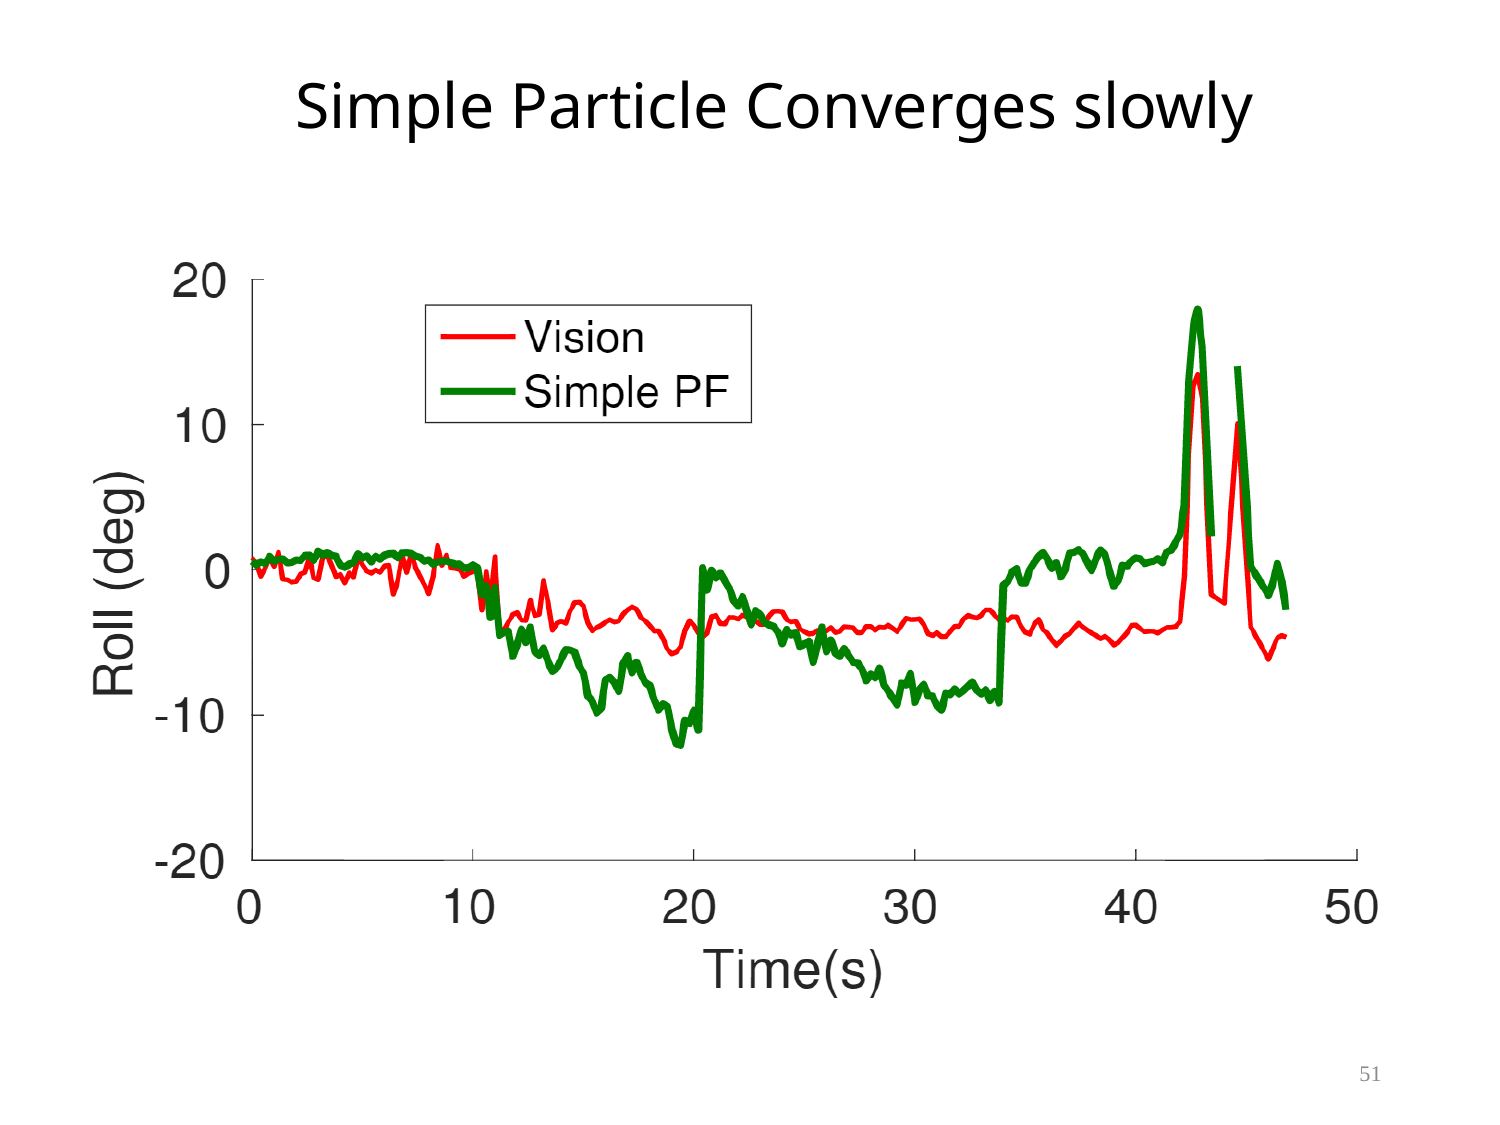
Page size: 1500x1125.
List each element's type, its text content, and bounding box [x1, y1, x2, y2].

text_box Simple Particle Converges slowly [99, 58, 1450, 201]
slide_number 51 [1059, 1042, 1397, 1103]
picture [79, 246, 1397, 998]
